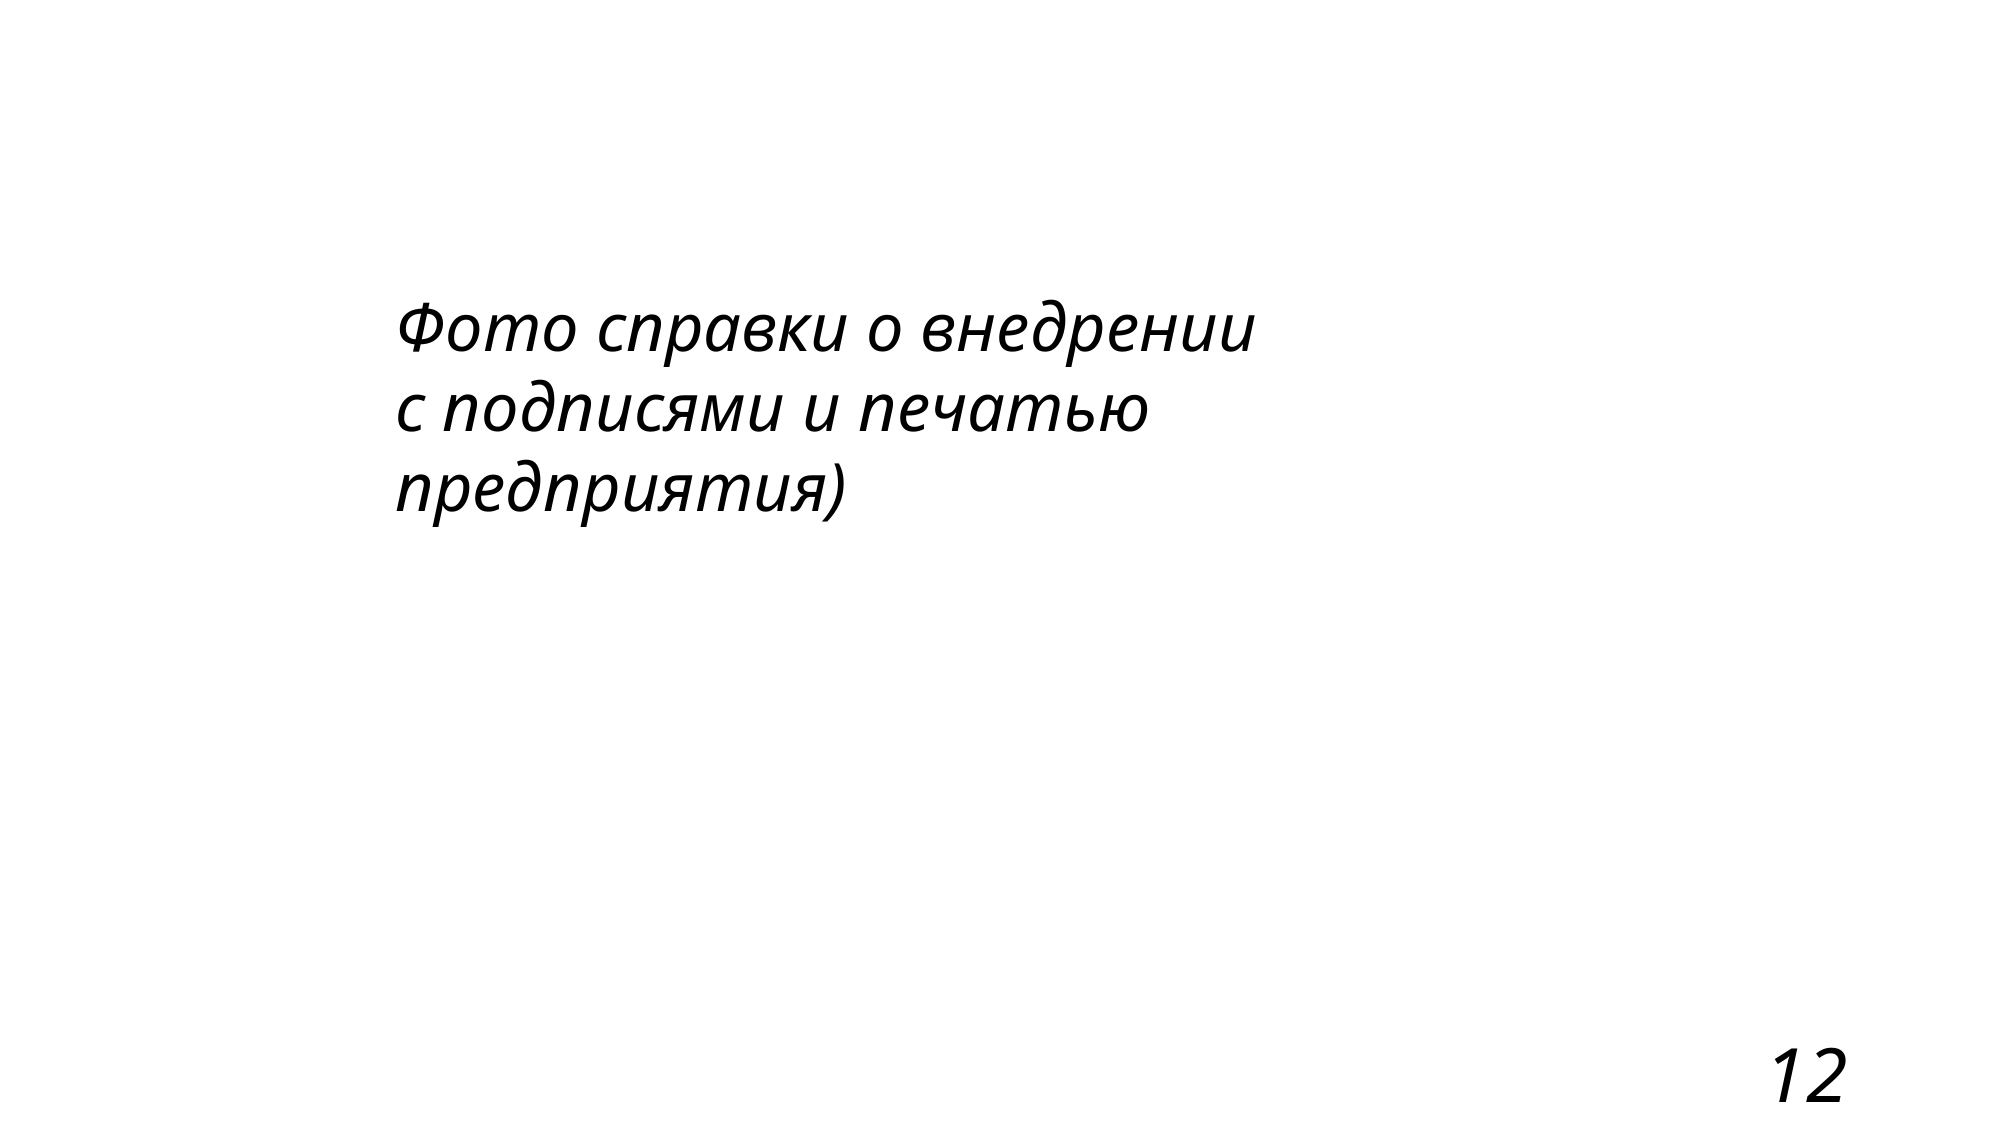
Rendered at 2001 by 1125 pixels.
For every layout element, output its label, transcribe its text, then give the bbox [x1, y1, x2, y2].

slide_number 12 [1412, 1042, 1863, 1103]
text_box Фото справки о внедрении с подписями и печатью предприятия) [380, 277, 1619, 533]
